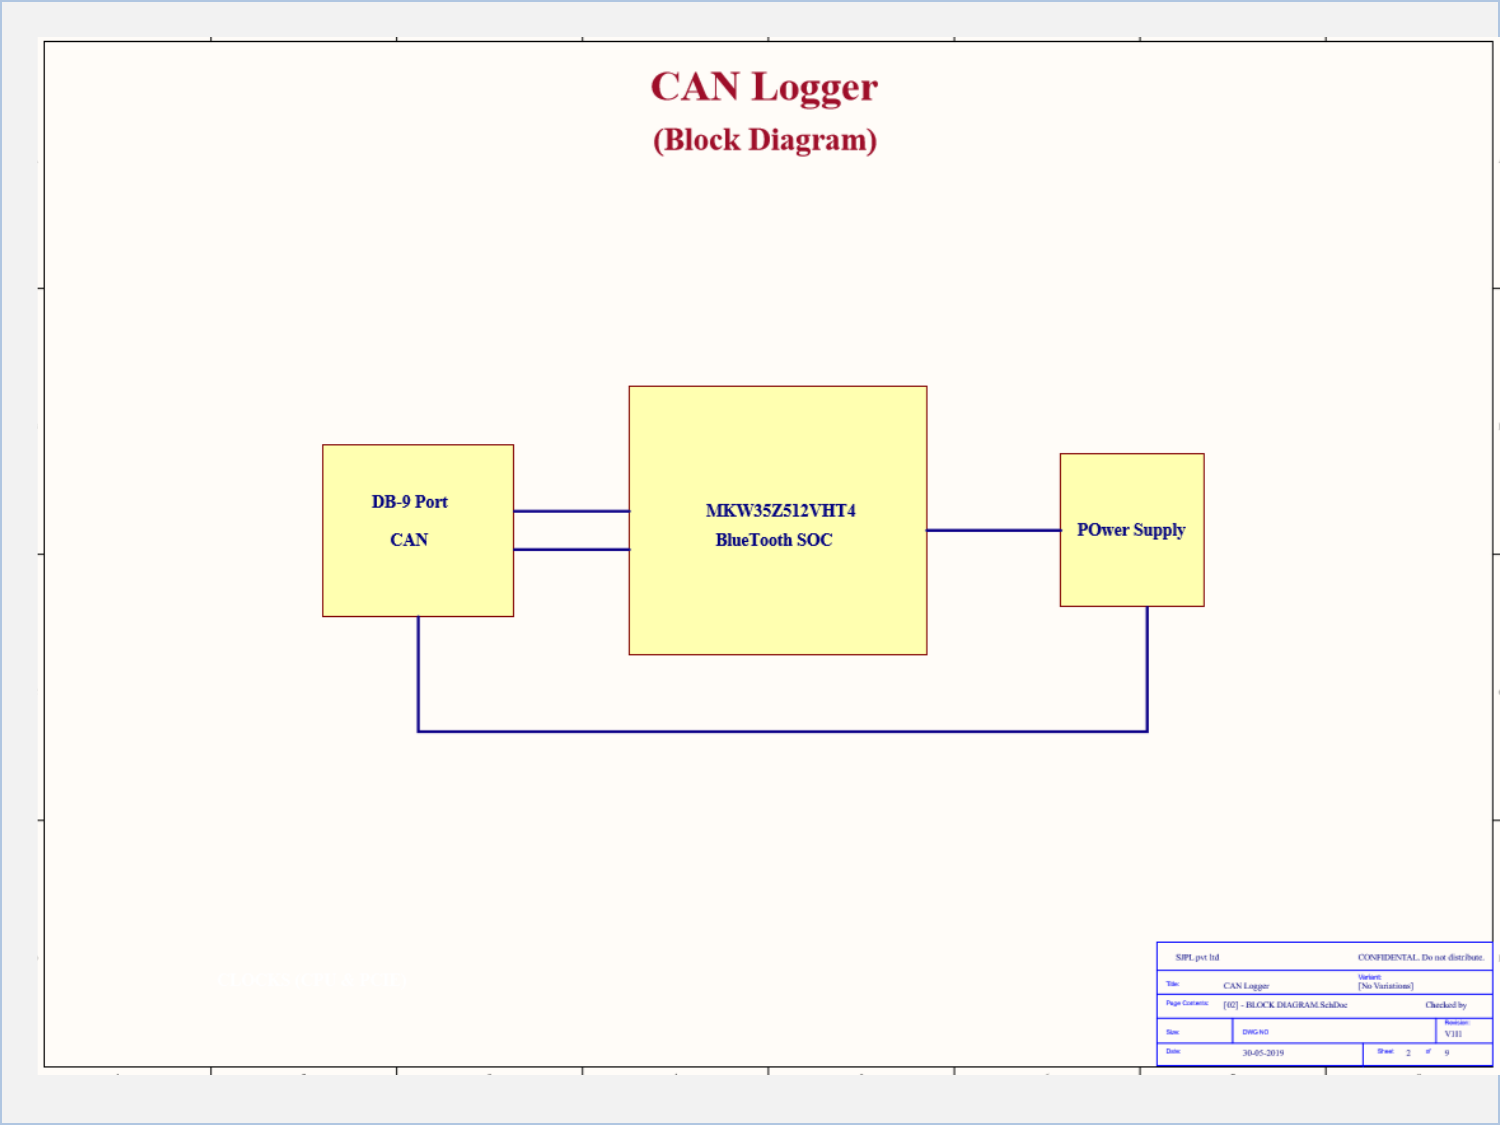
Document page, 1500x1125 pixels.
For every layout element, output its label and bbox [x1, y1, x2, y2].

picture [37, 37, 1500, 1076]
text_box [0, 0, 1500, 1125]
